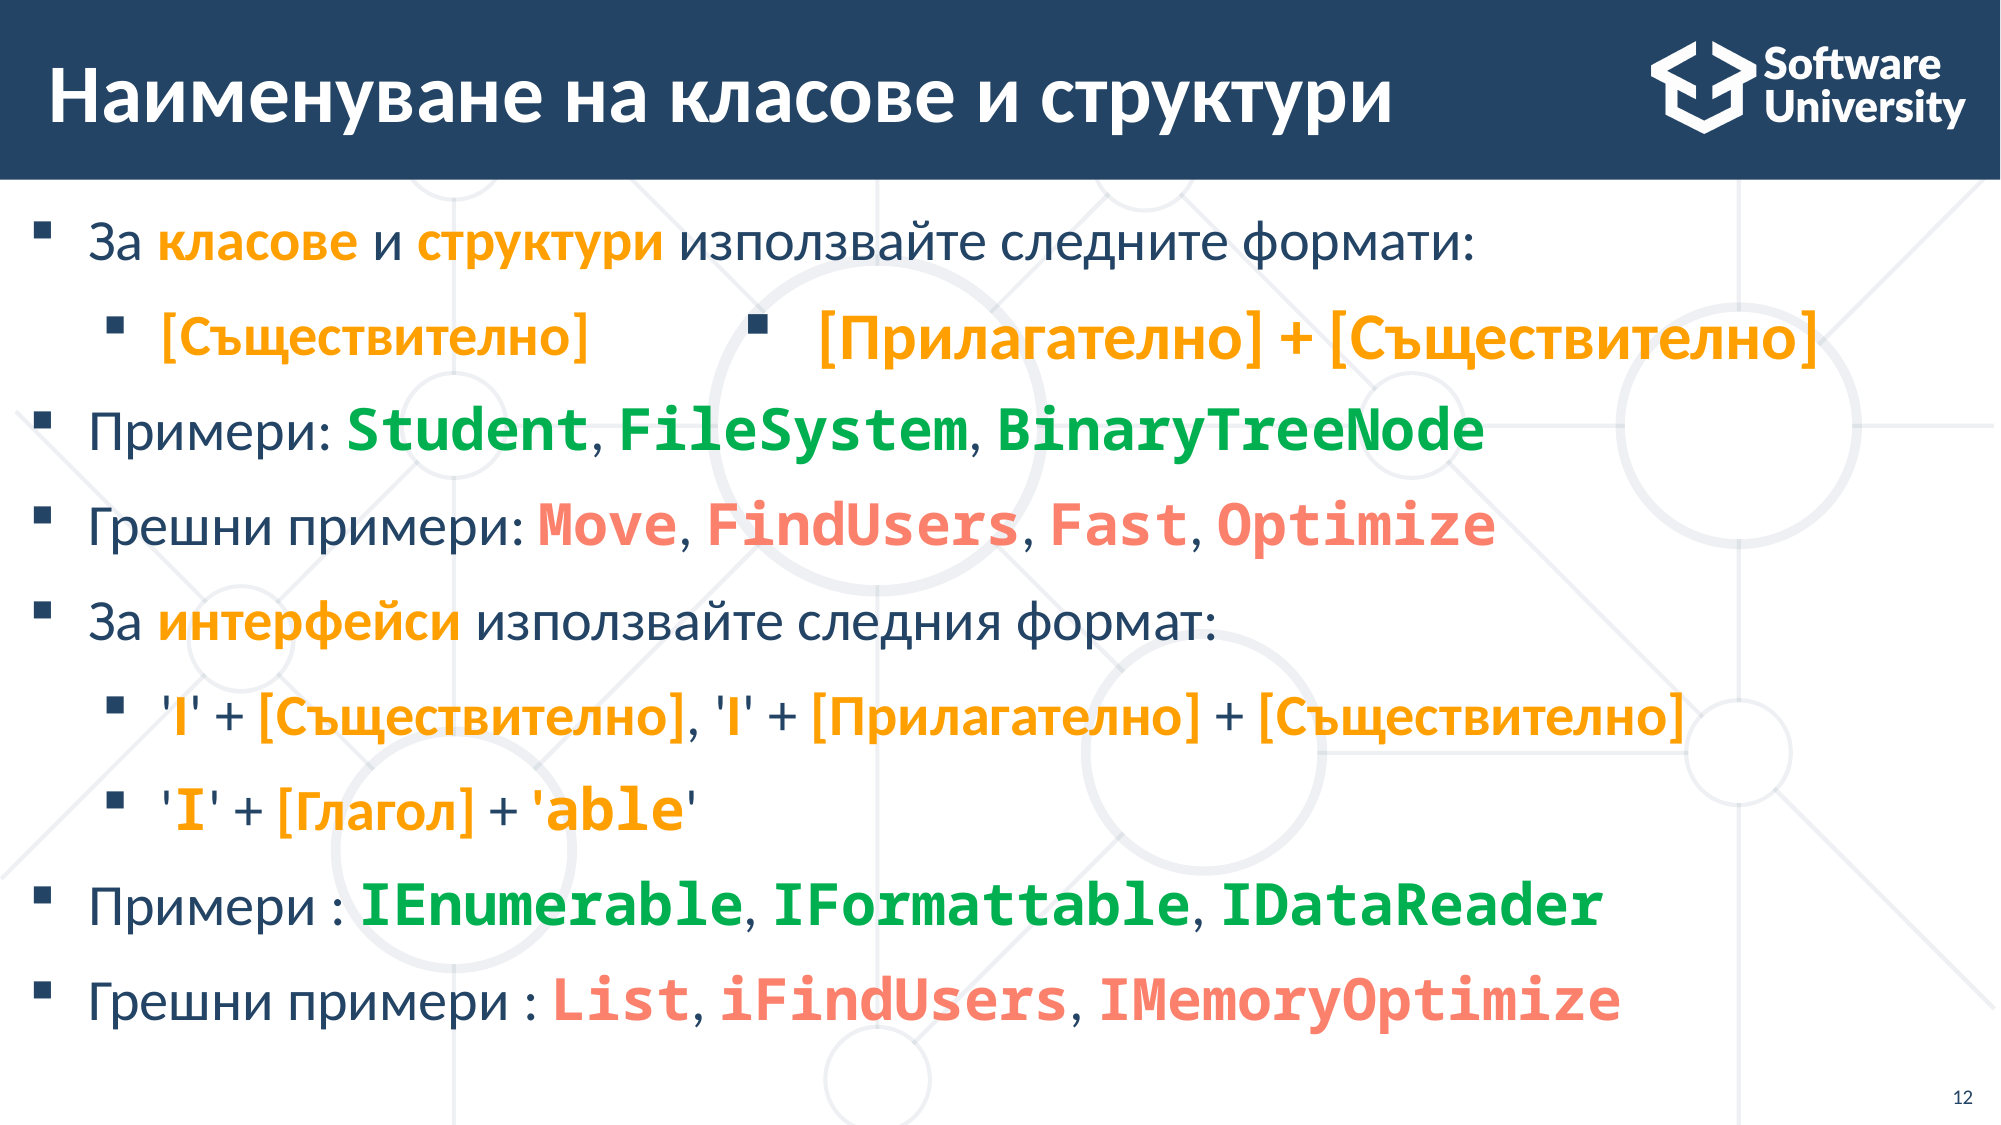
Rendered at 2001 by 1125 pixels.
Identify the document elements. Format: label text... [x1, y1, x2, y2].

text_box [Прилагателно] + [Съществително] [568, 267, 1844, 391]
picture [1651, 41, 1966, 134]
list За класове и структури използвайте следните формати: [Съществително] Примери: Student, FileSystem, BinaryTreeNode Грешни примери: Move, FindUsers, Fast, Optimize За интерфейси използвайте следния формат: 'I' + [Съществително], 'I' + [Прилагателно] + [Съществително] 'I' + [Глагол] + 'able' Примери : IEnumerable, IFormattable, IDataReader Грешни примери : List, iFindUsers, IMemoryOptimize [11, 196, 1970, 1109]
title Наименуване на класове и структури [31, 16, 1625, 162]
slide_number 12 [1927, 1067, 1989, 1117]
